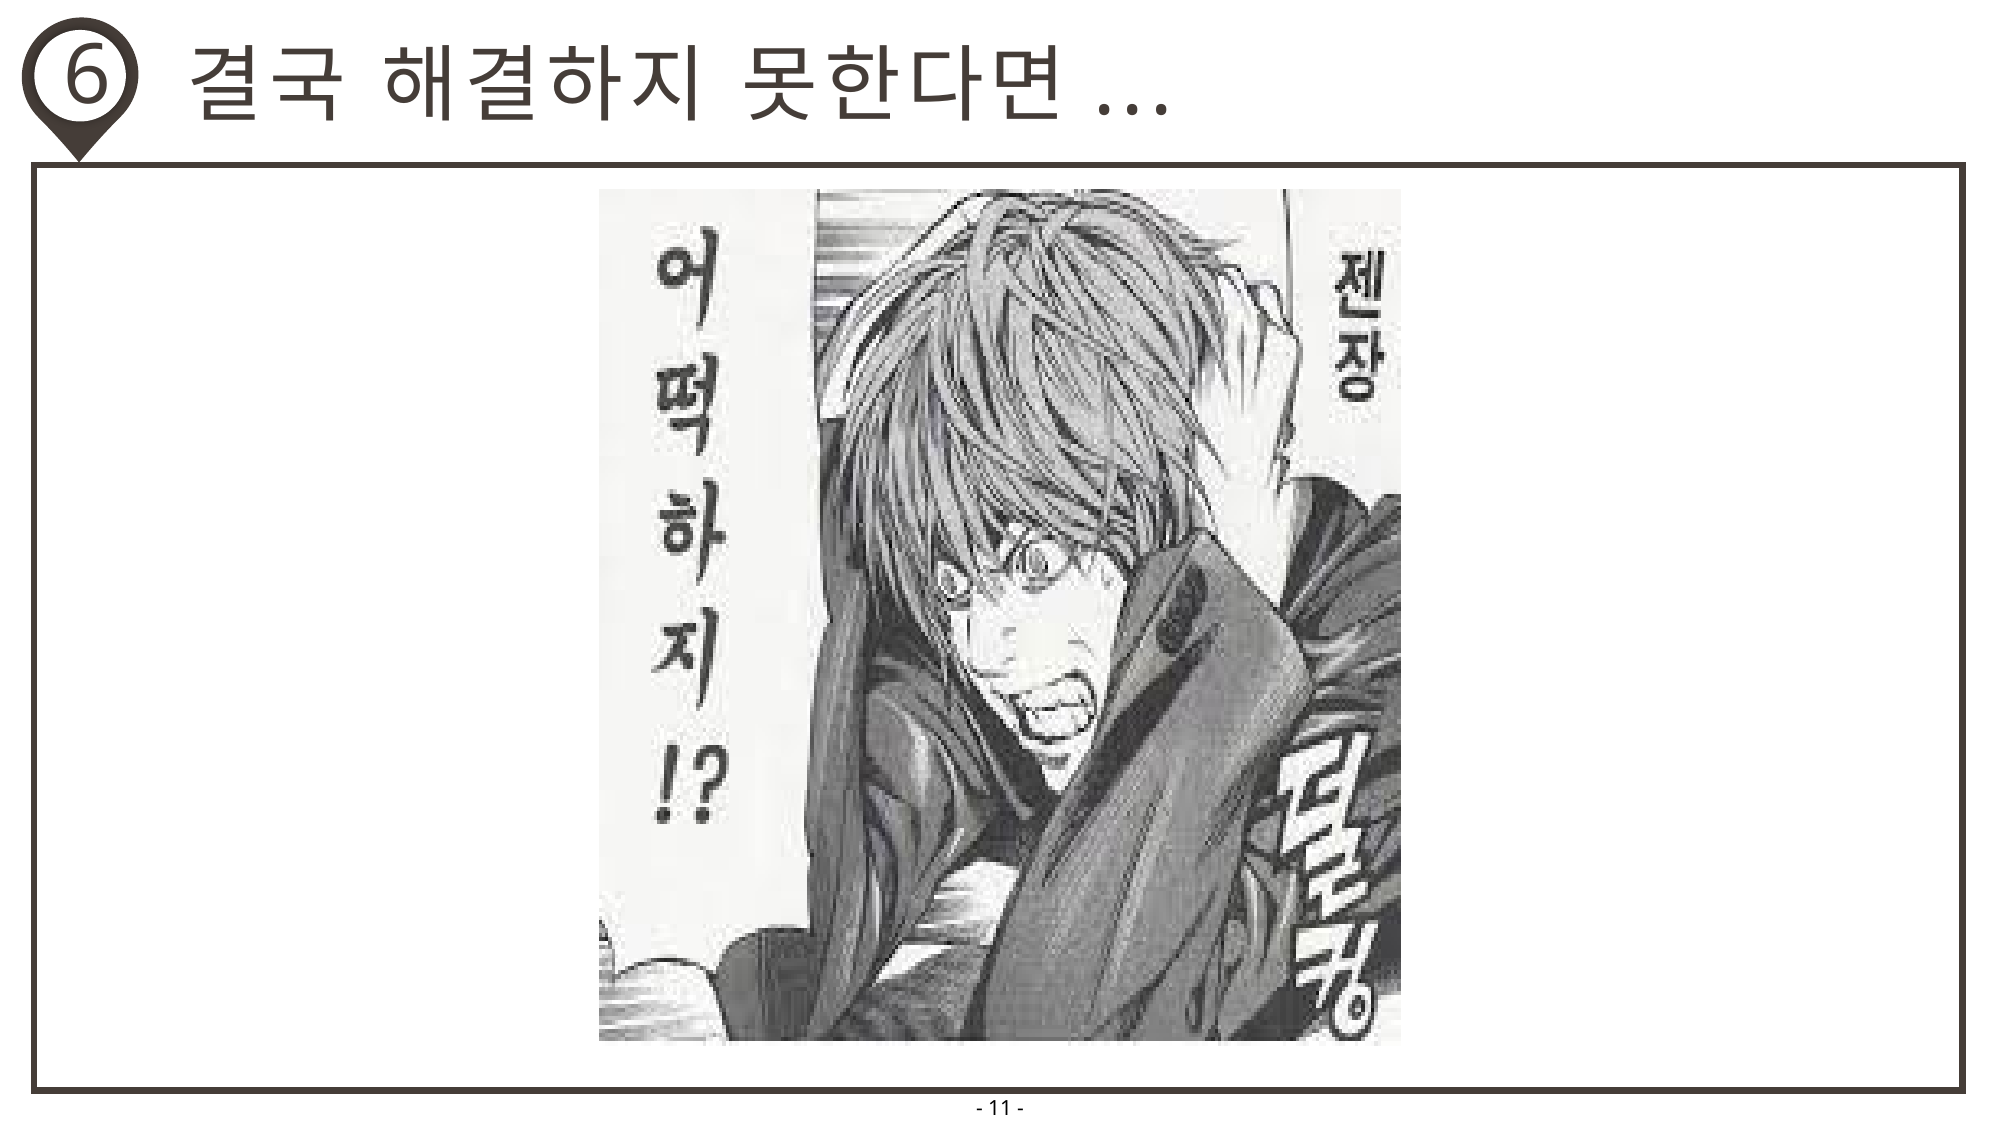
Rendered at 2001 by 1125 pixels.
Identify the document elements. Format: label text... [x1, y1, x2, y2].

text_box 6 [48, 12, 126, 128]
text_box 결국 해결하지 못한다면... [171, 24, 1188, 139]
picture [599, 189, 1401, 1047]
text_box - 11 - [310, 1087, 1690, 1125]
